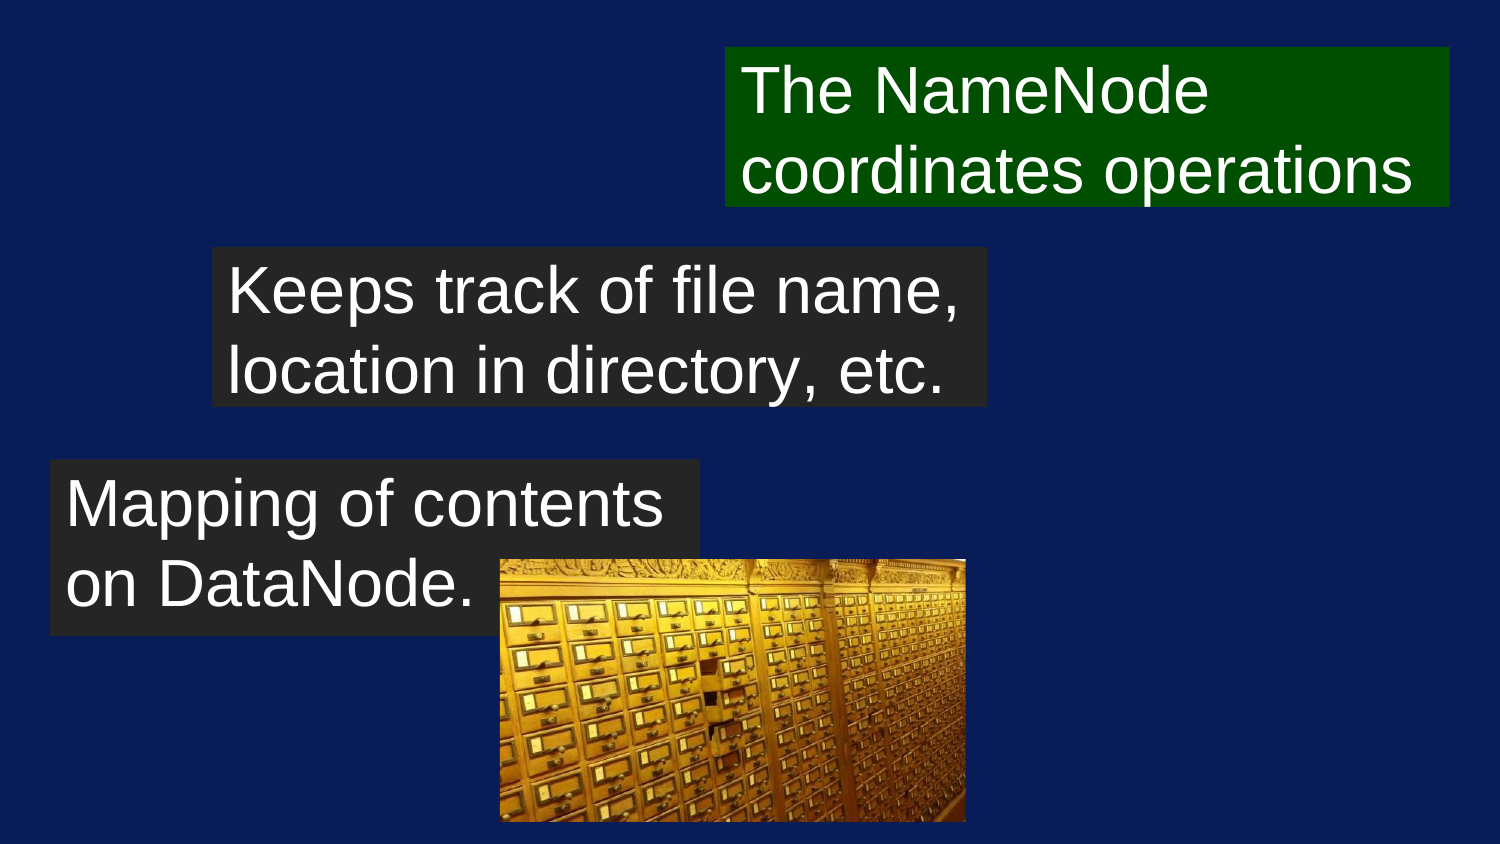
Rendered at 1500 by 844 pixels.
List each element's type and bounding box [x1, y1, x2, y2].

text_box [50, 459, 966, 822]
text_box [725, 46, 1450, 207]
text_box [212, 246, 988, 407]
